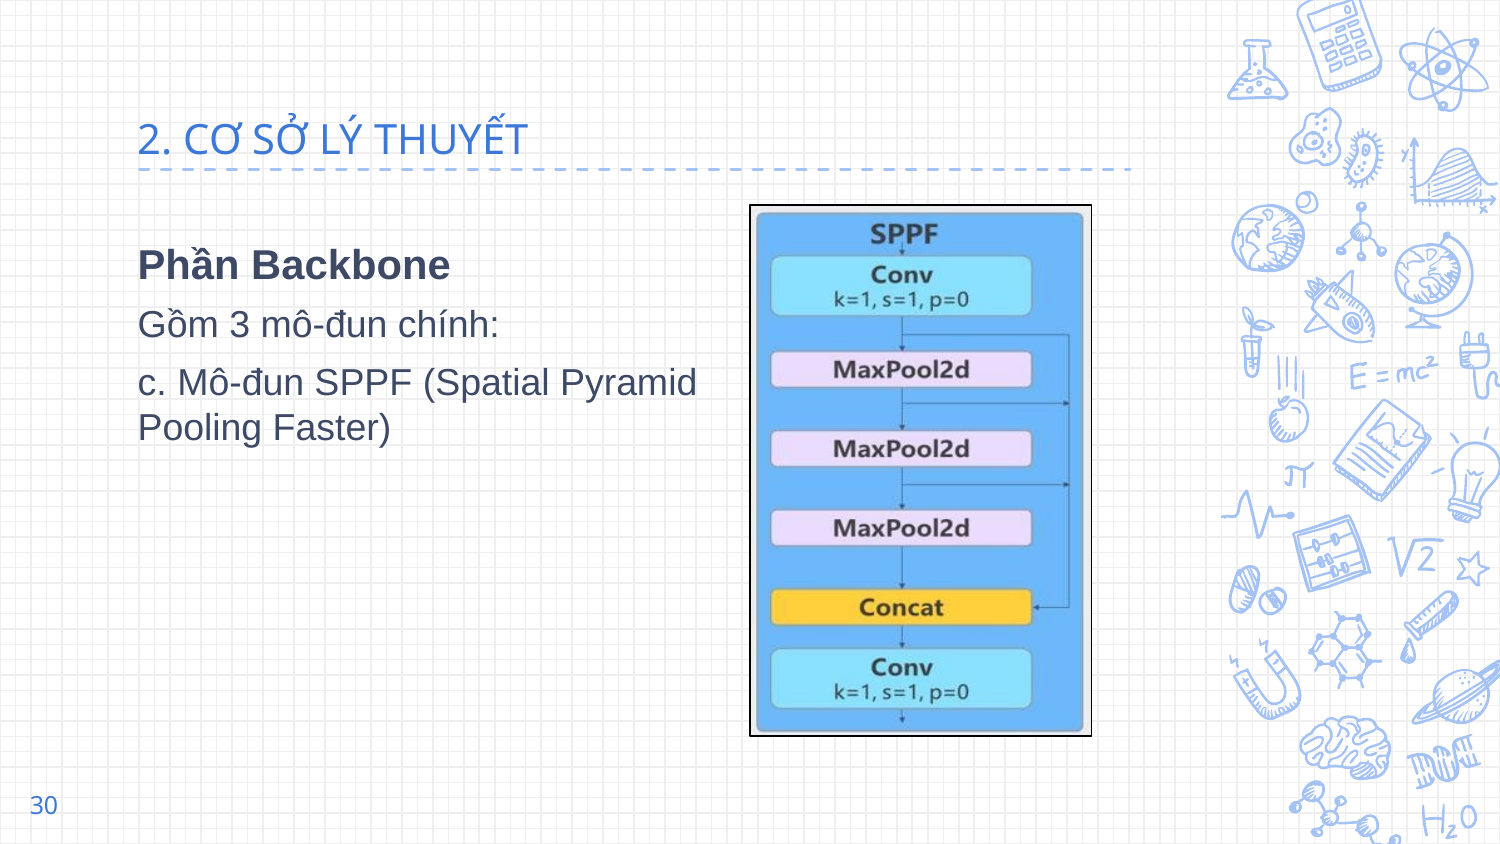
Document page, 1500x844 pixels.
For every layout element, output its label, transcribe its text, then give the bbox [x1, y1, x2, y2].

slide_number 30 [14, 774, 105, 840]
list Phần Backbone Gồm 3 mô-đun chính: c. Mô-đun SPPF (Spatial Pyramid Pooling Faster) [122, 222, 744, 681]
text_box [749, 204, 1092, 737]
title 2. CƠ SỞ LÝ THUYẾT [122, 36, 1130, 178]
